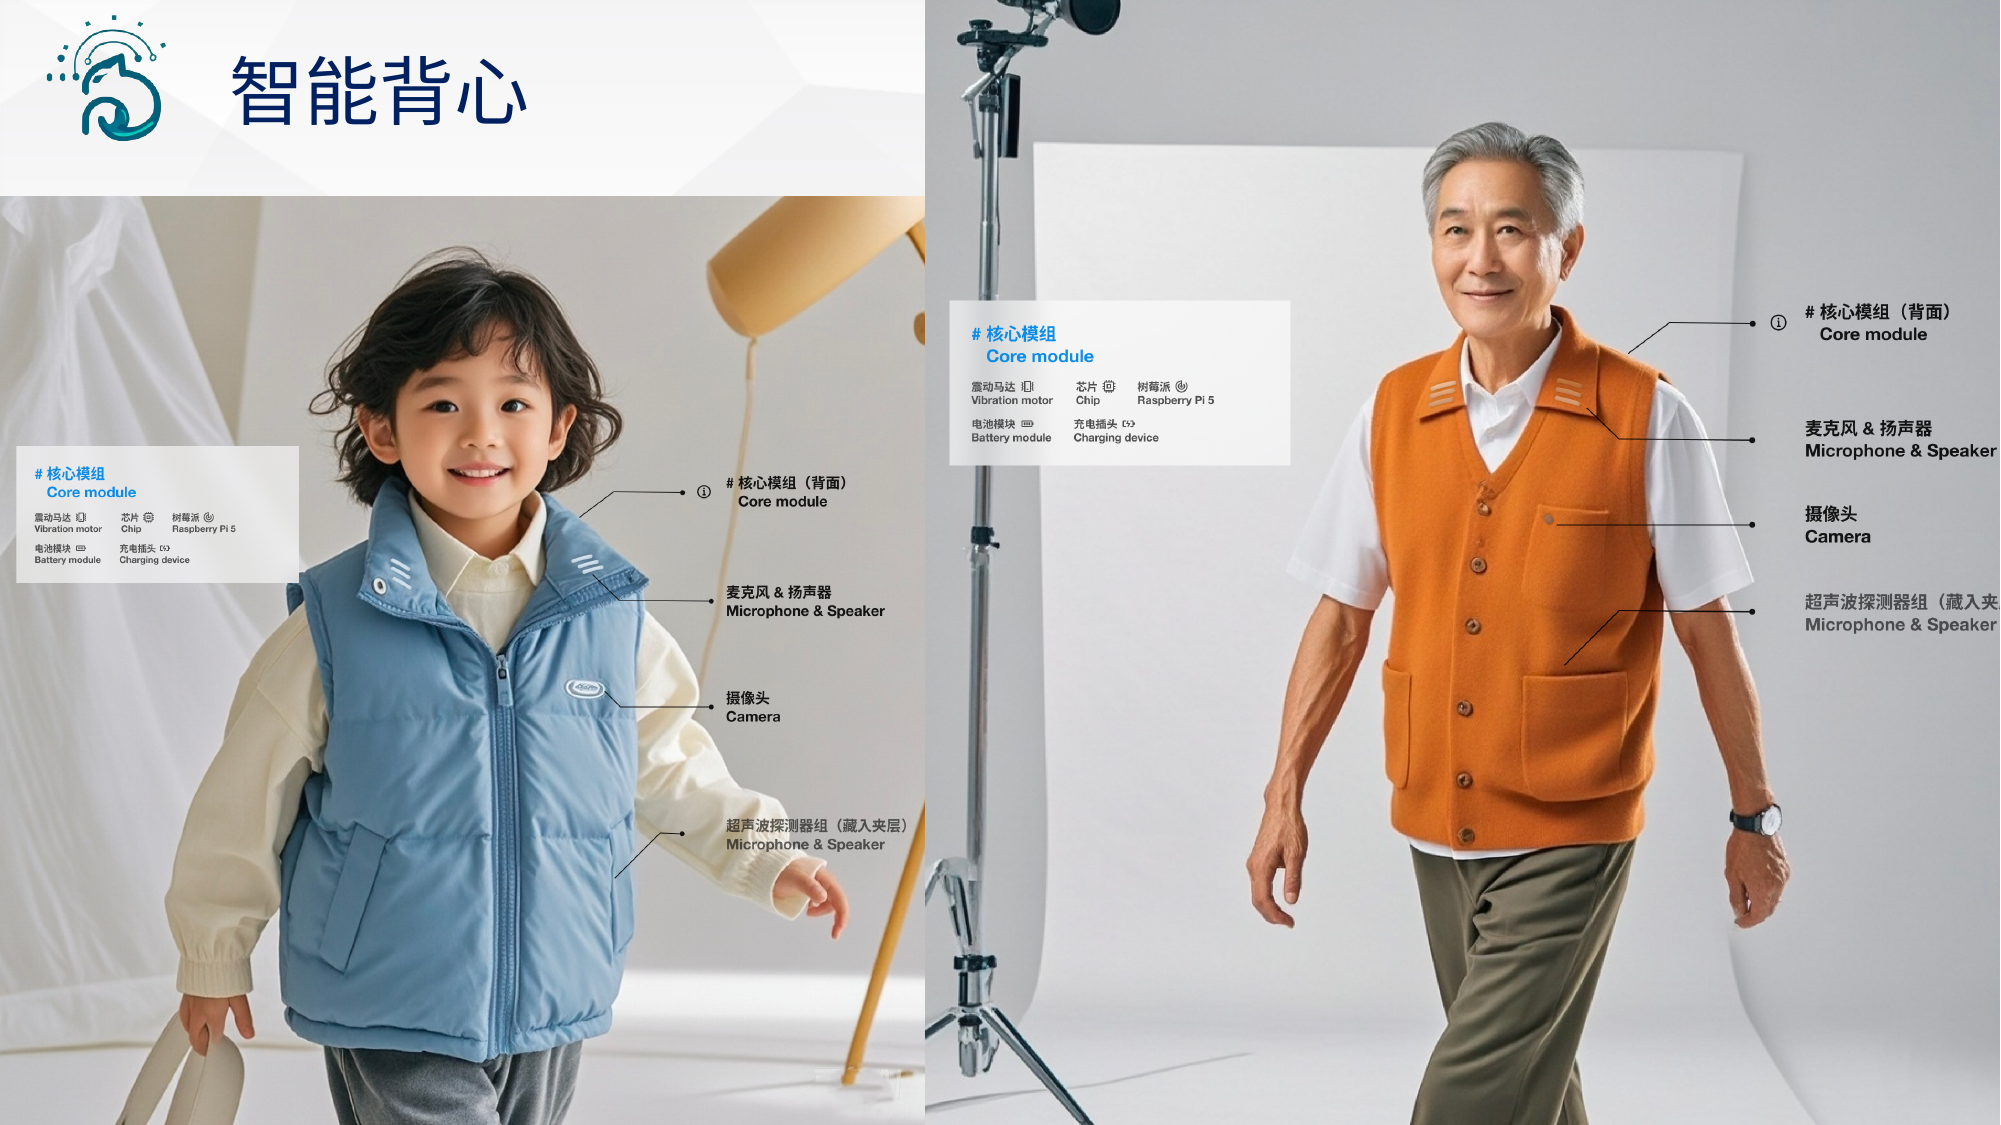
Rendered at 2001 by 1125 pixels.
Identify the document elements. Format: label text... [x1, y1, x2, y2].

picture [0, 0, 2001, 1125]
text_box 智能背心 [215, 37, 882, 143]
